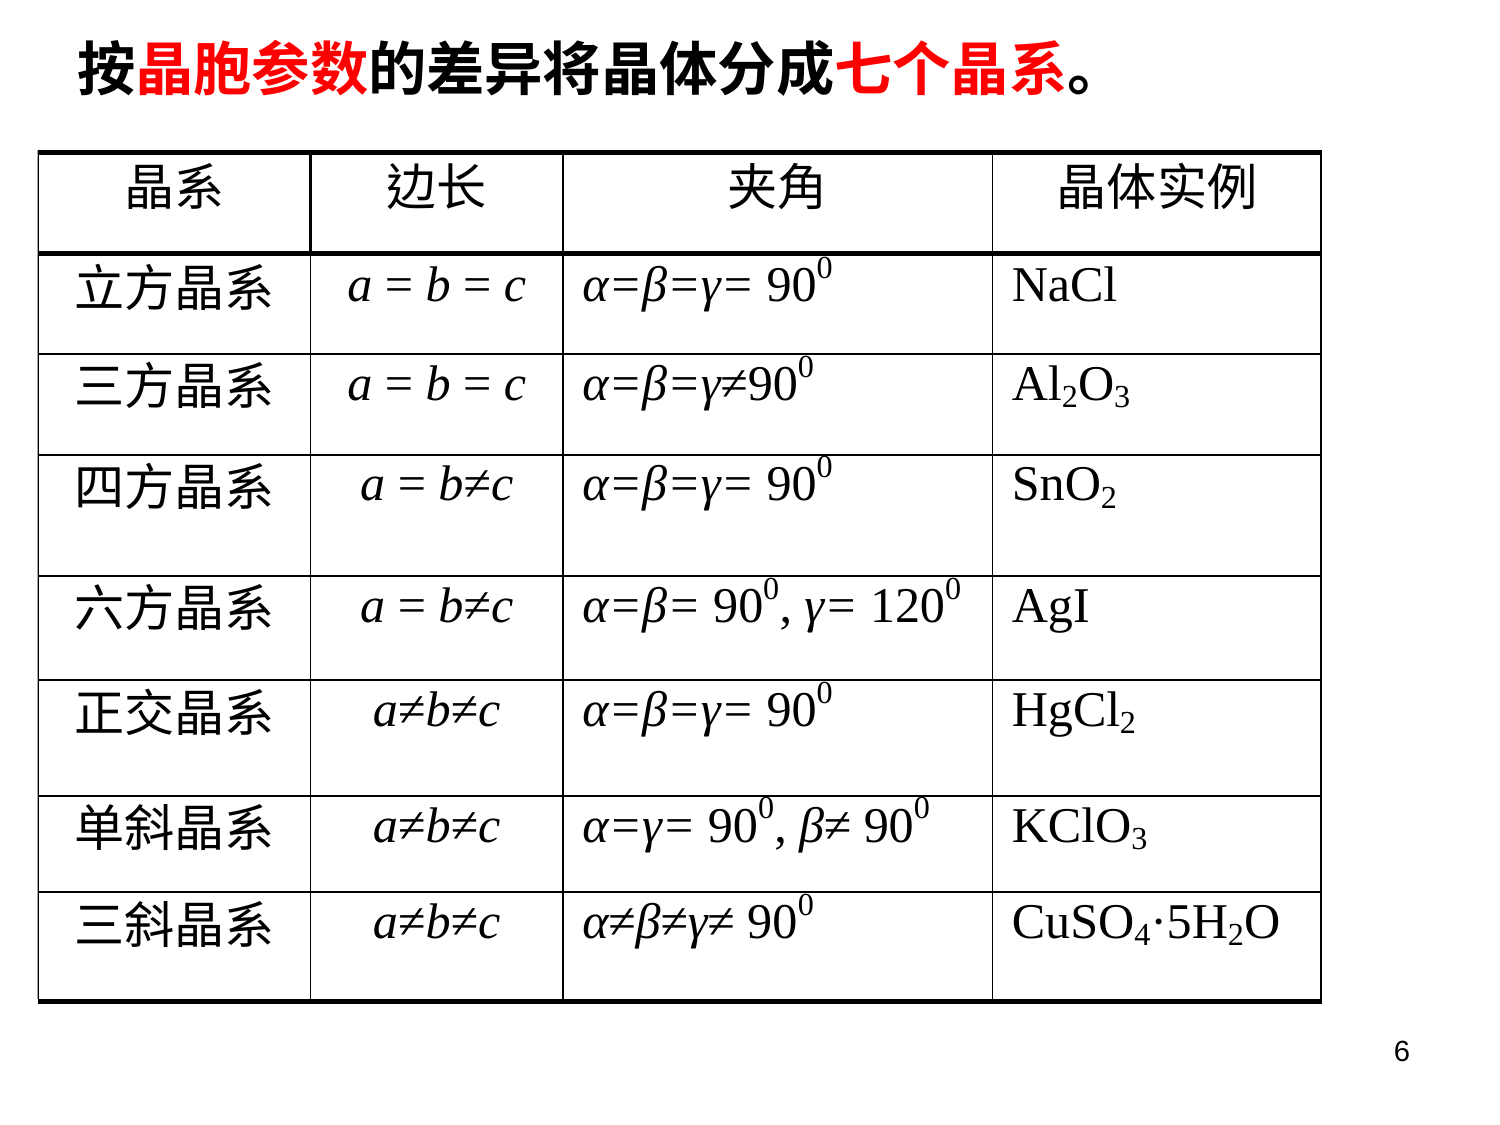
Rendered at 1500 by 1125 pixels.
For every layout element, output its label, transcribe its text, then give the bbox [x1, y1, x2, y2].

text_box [37, 149, 1476, 1125]
text_box 按晶胞参数的差异将晶体分成七个晶系。 [62, 24, 1188, 110]
